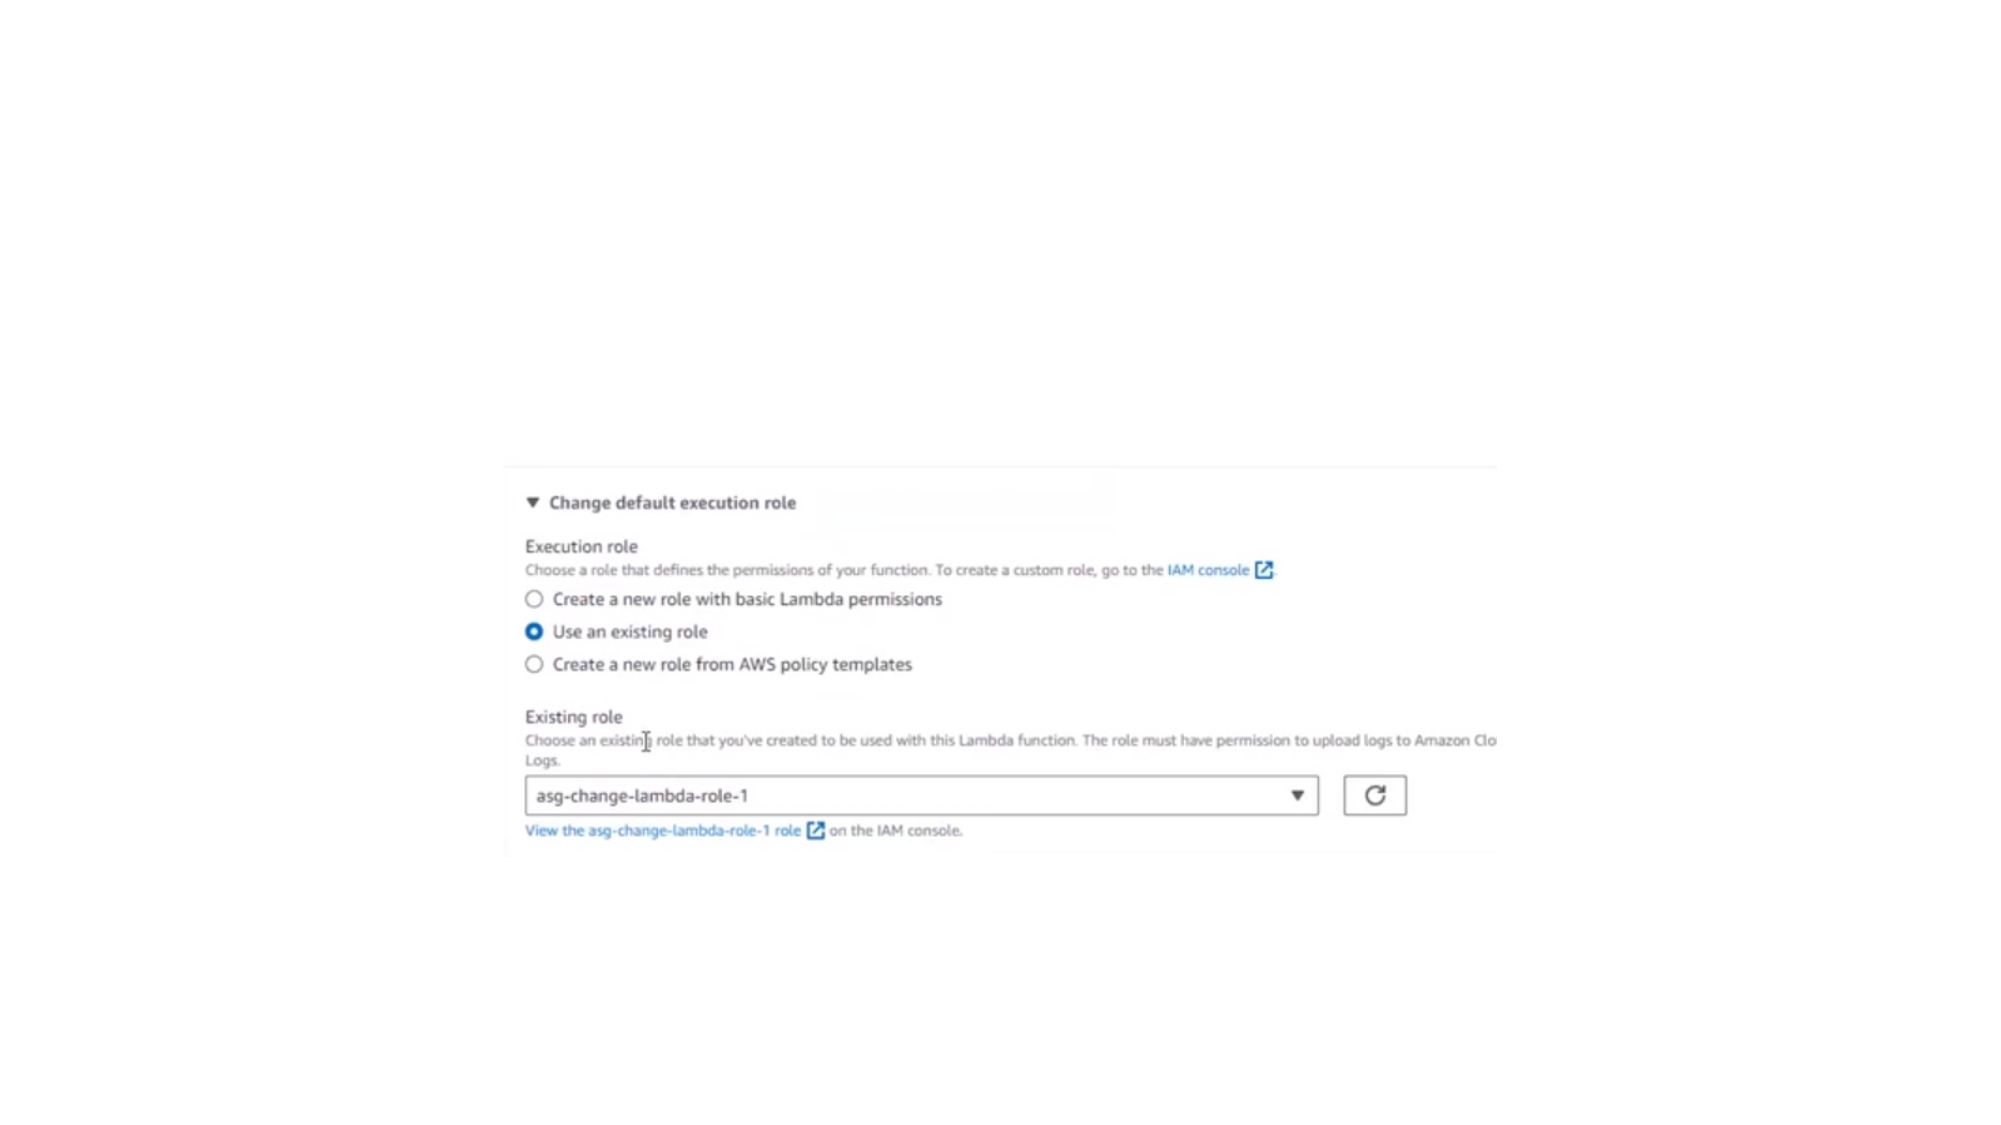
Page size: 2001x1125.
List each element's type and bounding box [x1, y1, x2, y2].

list [503, 455, 1497, 857]
